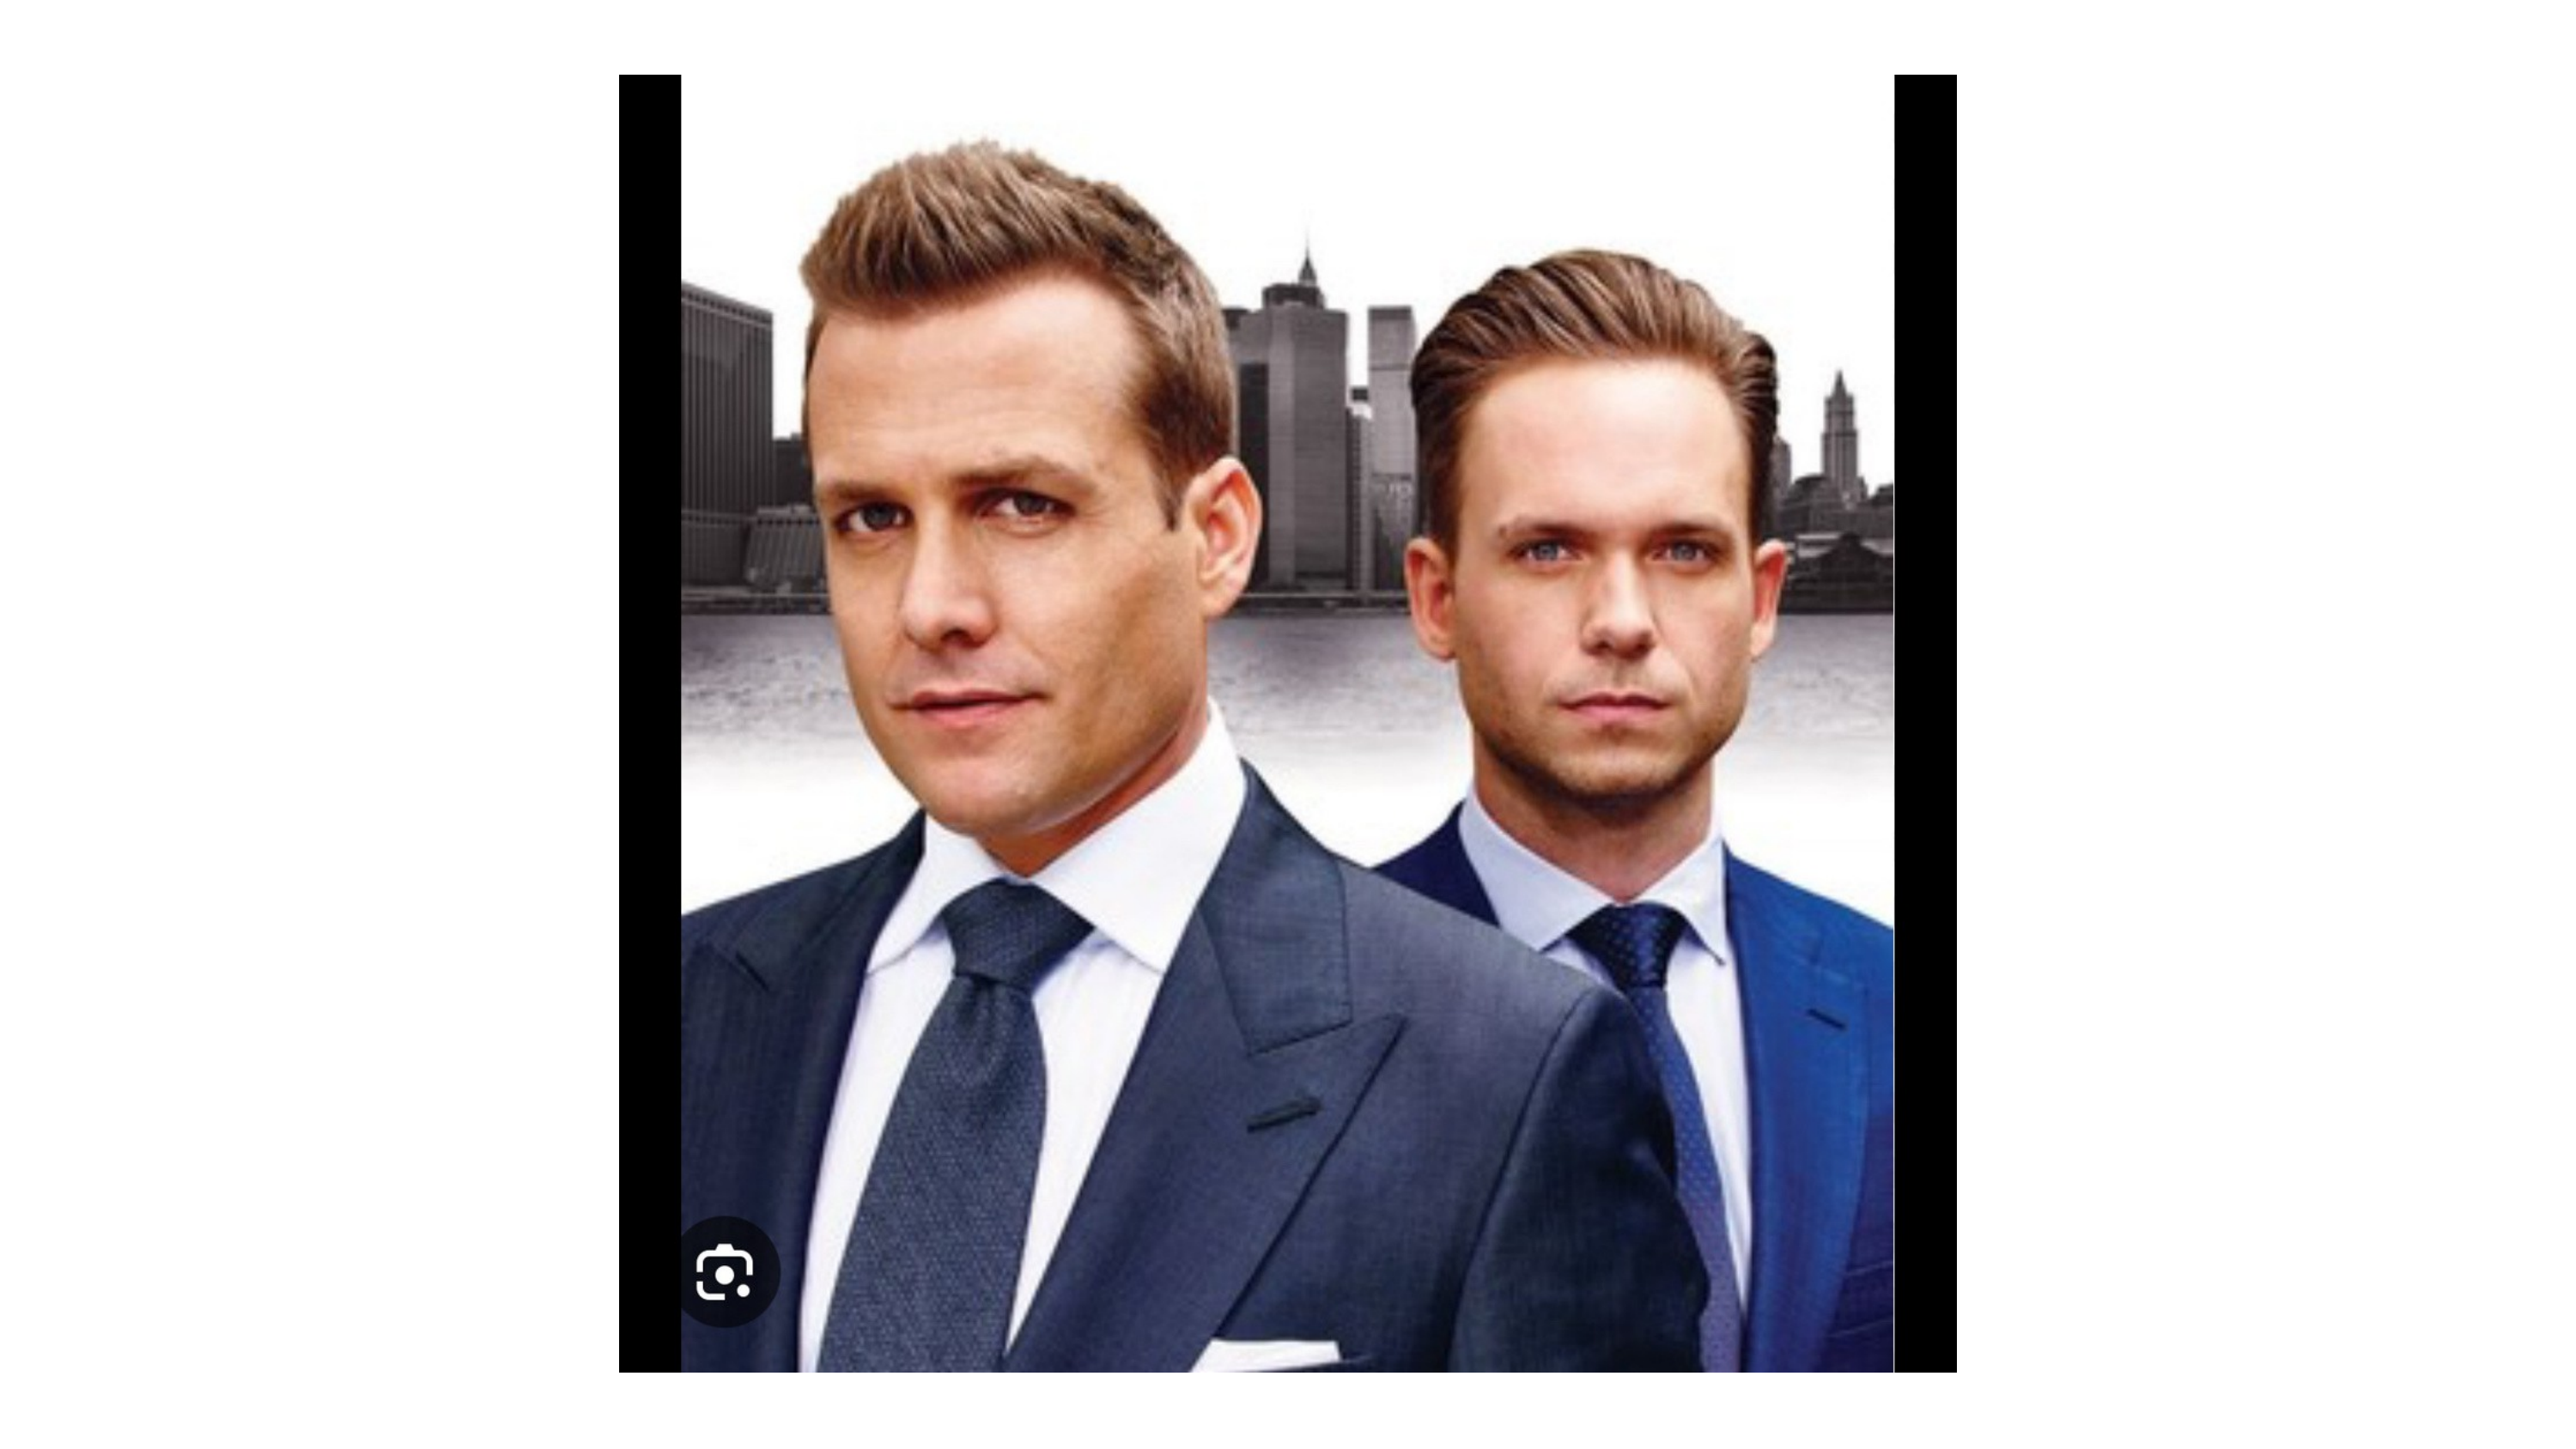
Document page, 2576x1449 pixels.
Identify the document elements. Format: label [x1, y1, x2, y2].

picture [619, 75, 1957, 1373]
